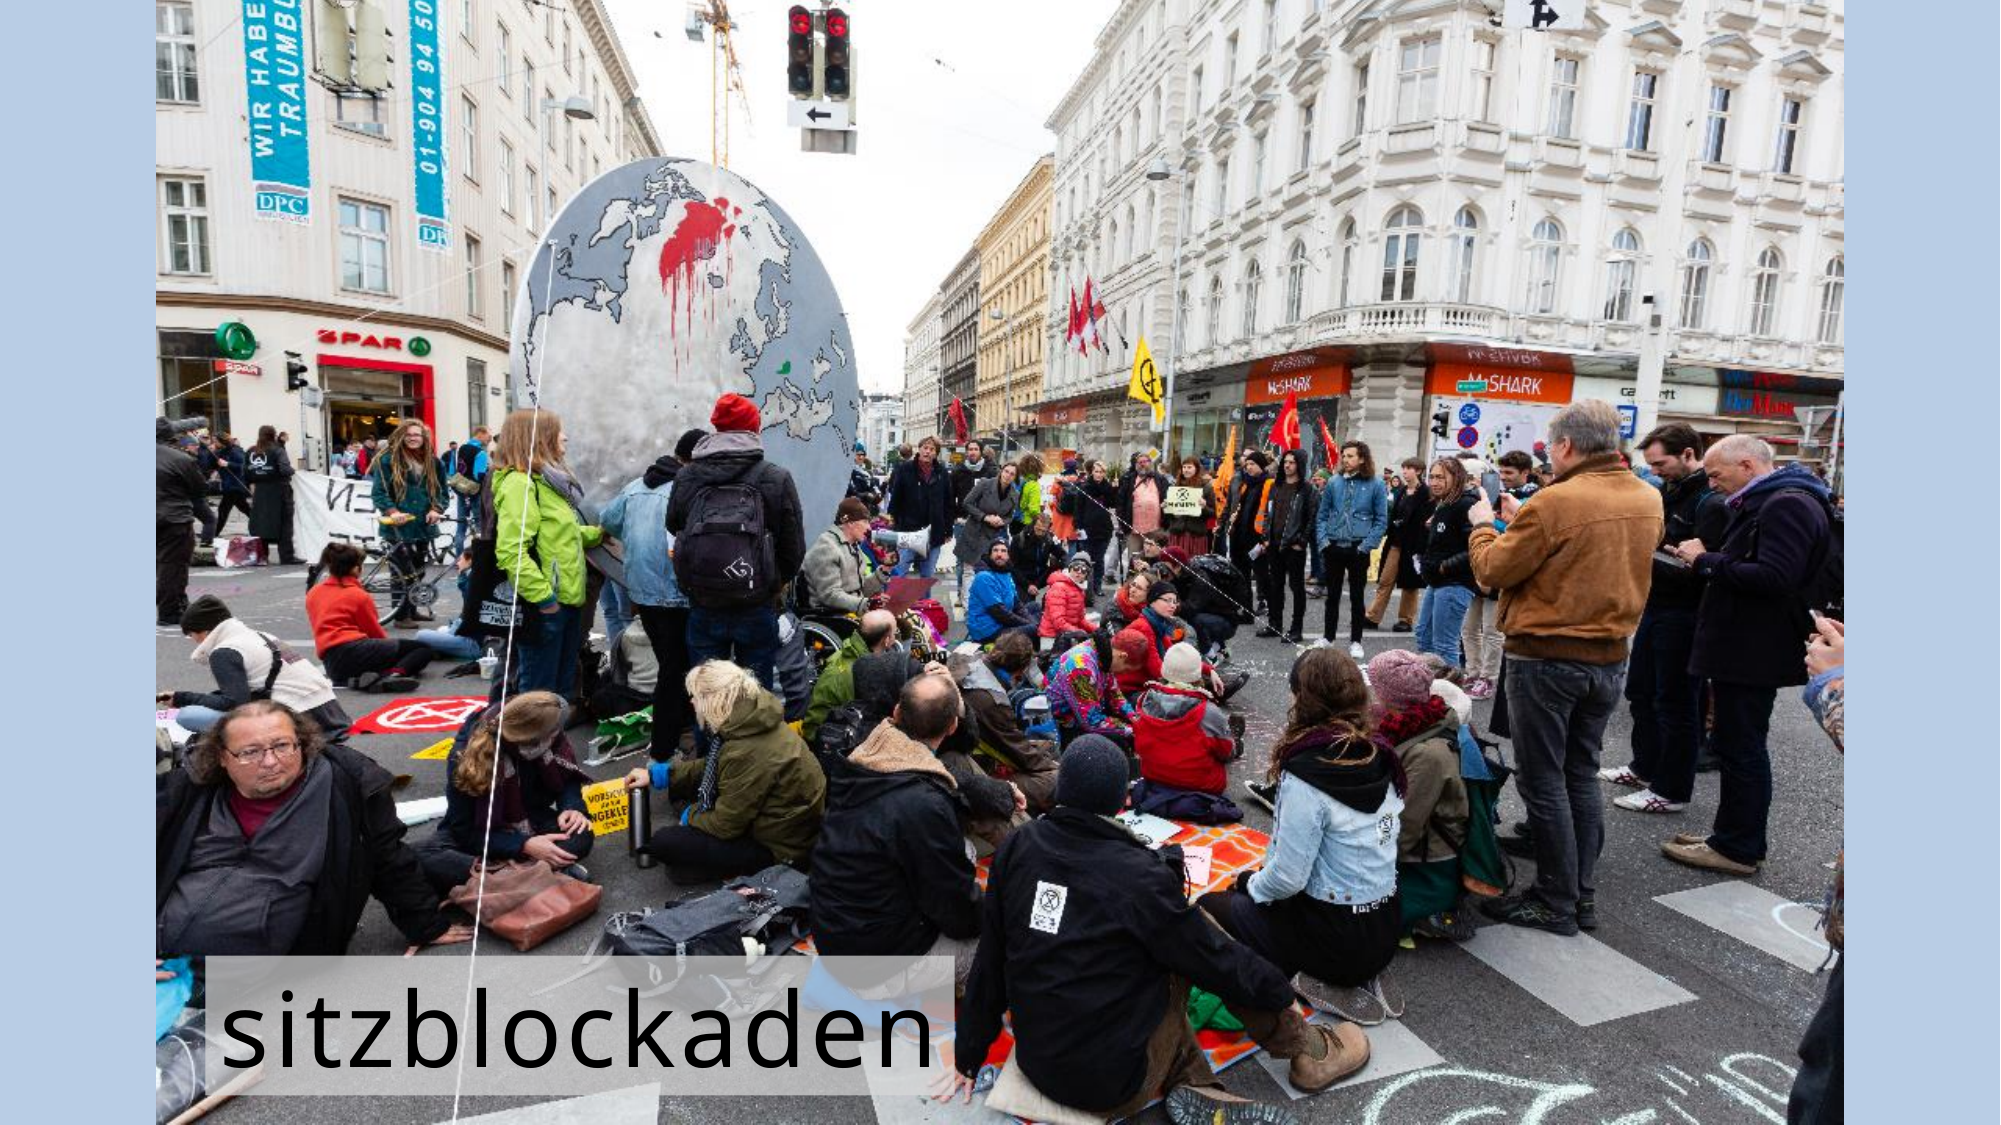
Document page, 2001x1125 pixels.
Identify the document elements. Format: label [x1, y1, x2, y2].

picture [155, 0, 1844, 1125]
